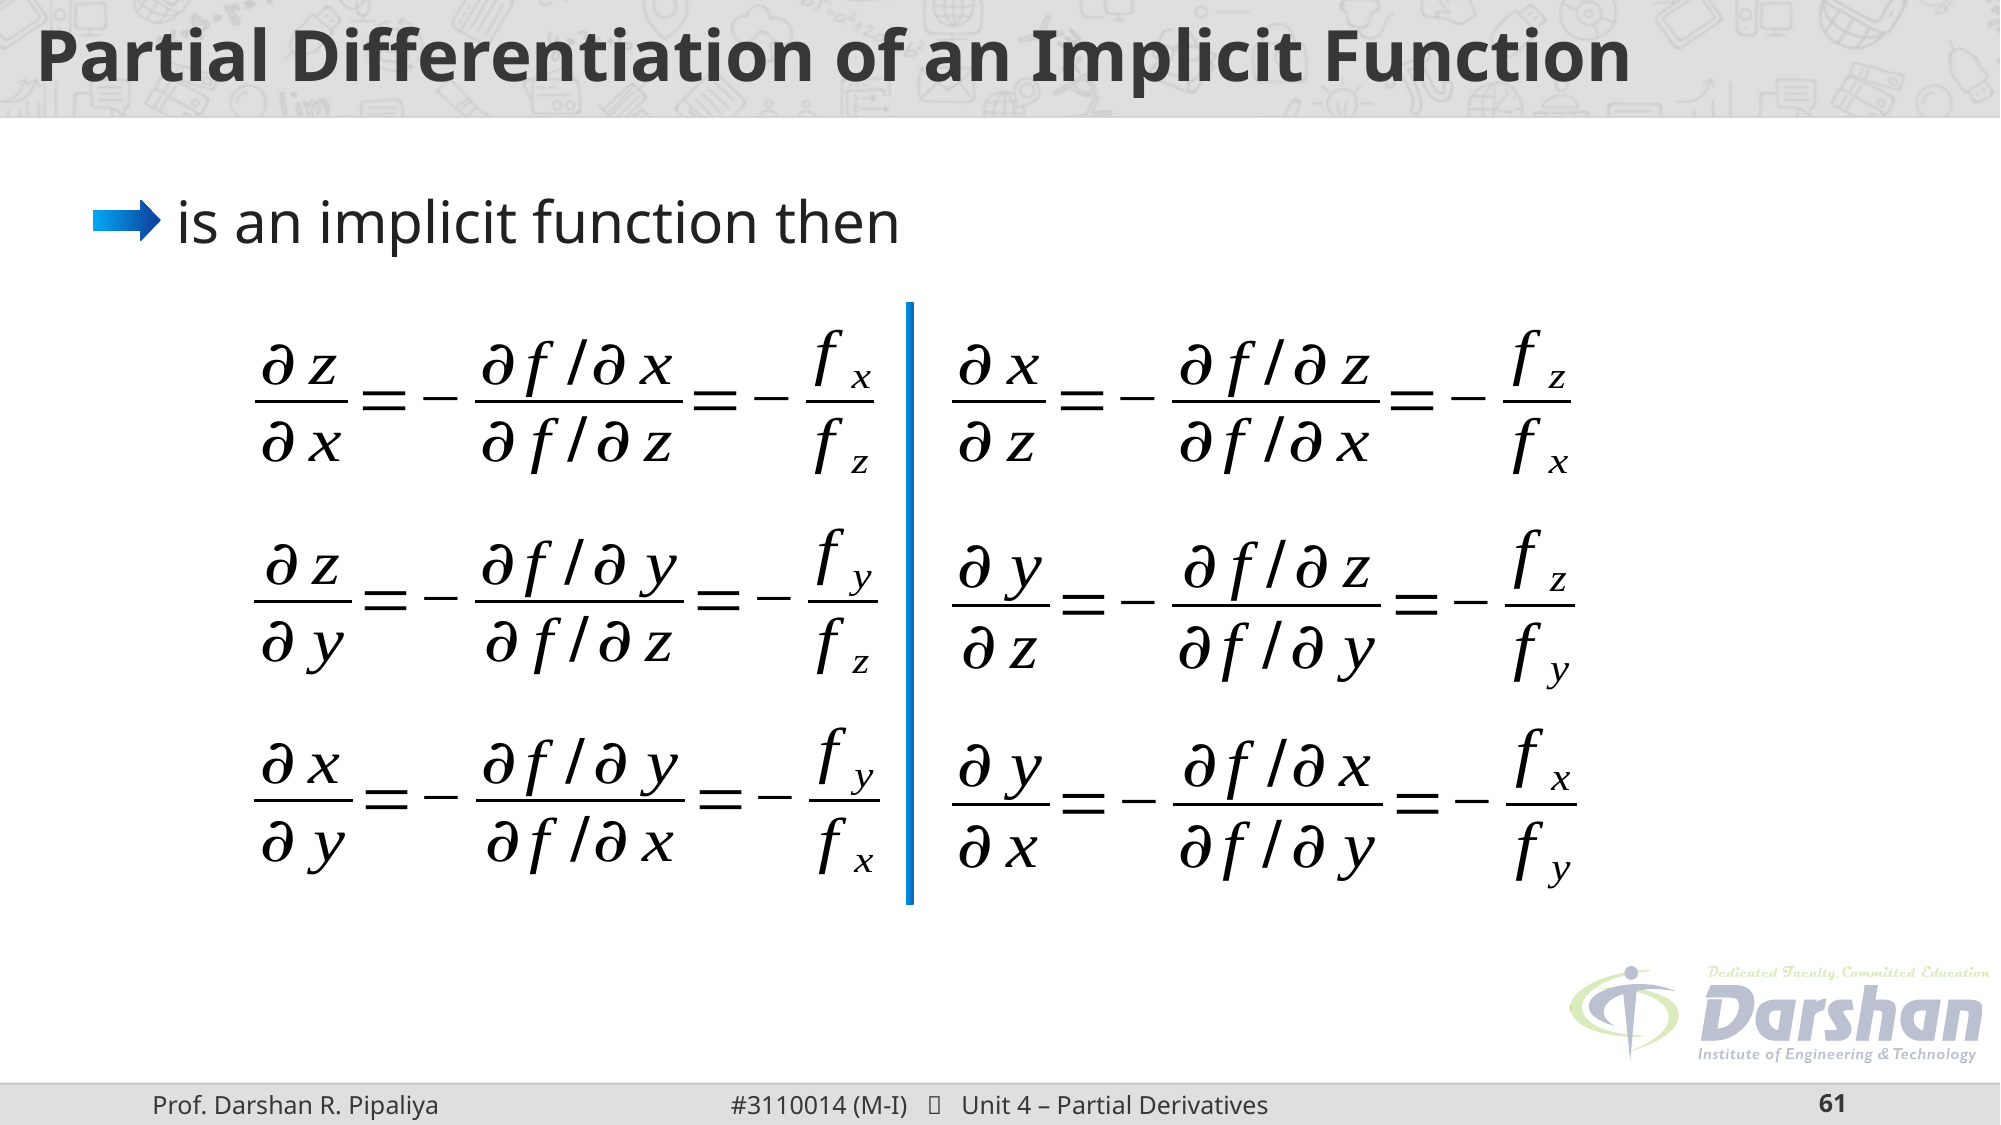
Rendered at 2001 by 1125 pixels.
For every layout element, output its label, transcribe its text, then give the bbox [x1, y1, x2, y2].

title Partial Differentiation of an Implicit Function [0, 0, 2000, 117]
text_box [1570, 966, 1990, 1063]
text_box [906, 302, 914, 905]
text_box [93, 199, 162, 241]
